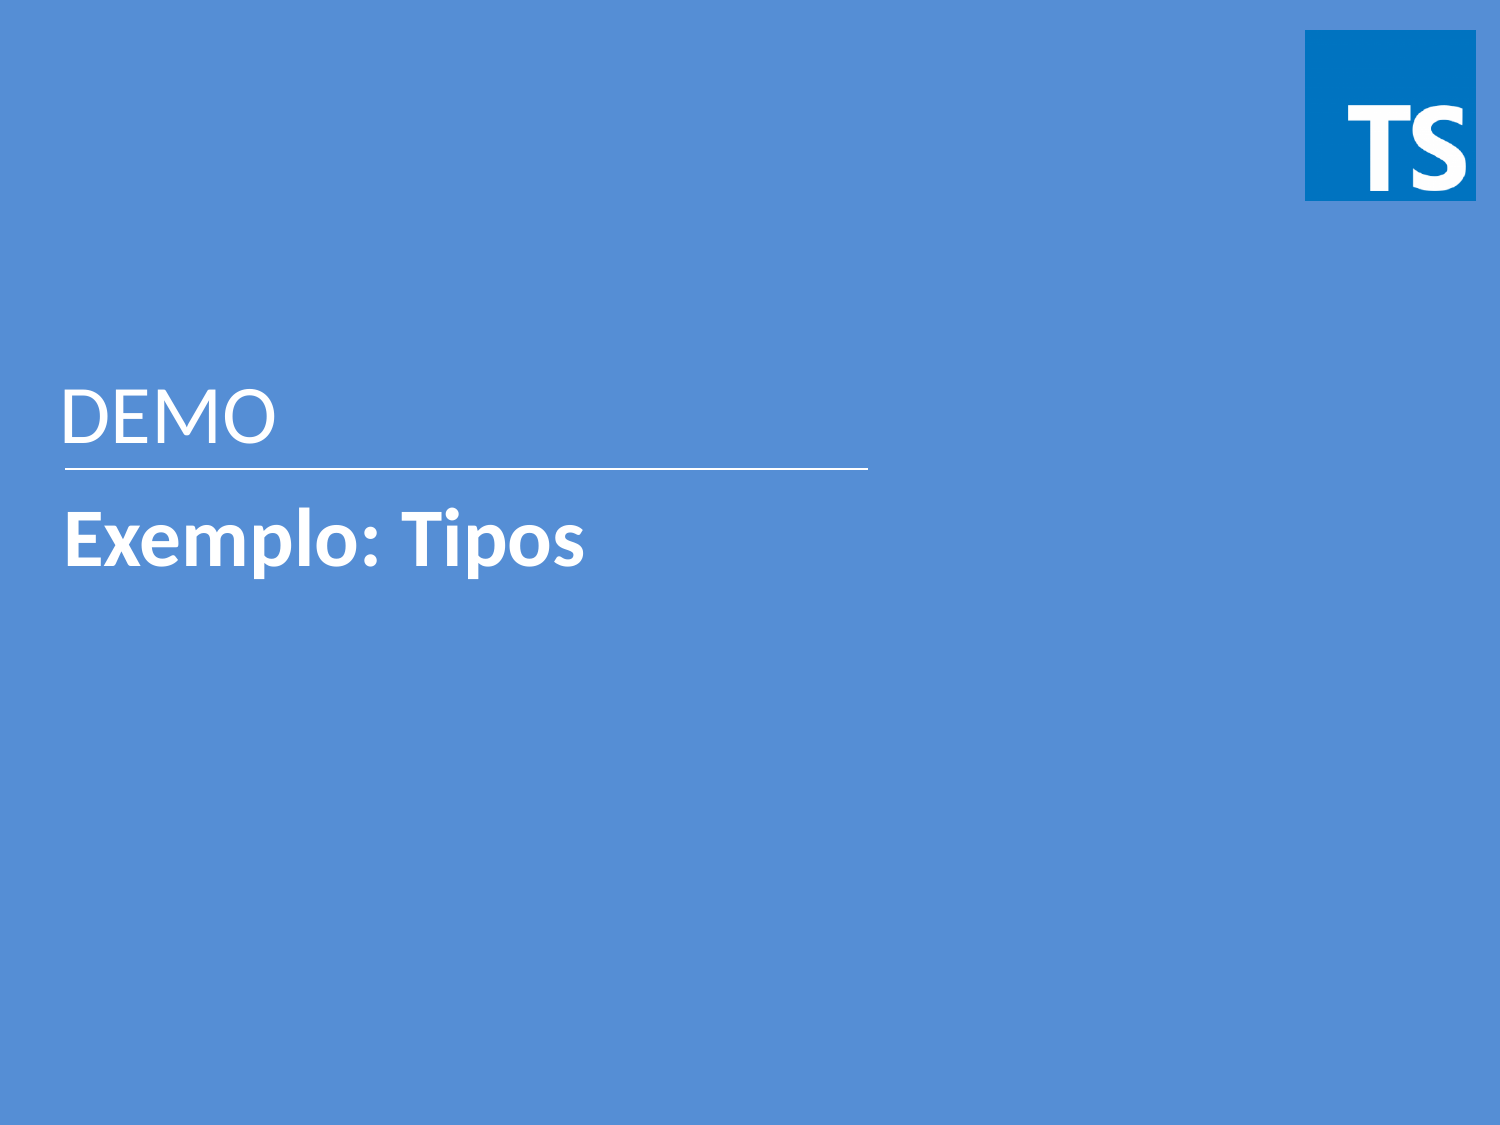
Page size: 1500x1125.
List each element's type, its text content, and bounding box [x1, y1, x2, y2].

text_box DEMO [0, 353, 390, 468]
picture [1304, 30, 1476, 202]
text_box Exemplo: Tipos [0, 475, 668, 591]
